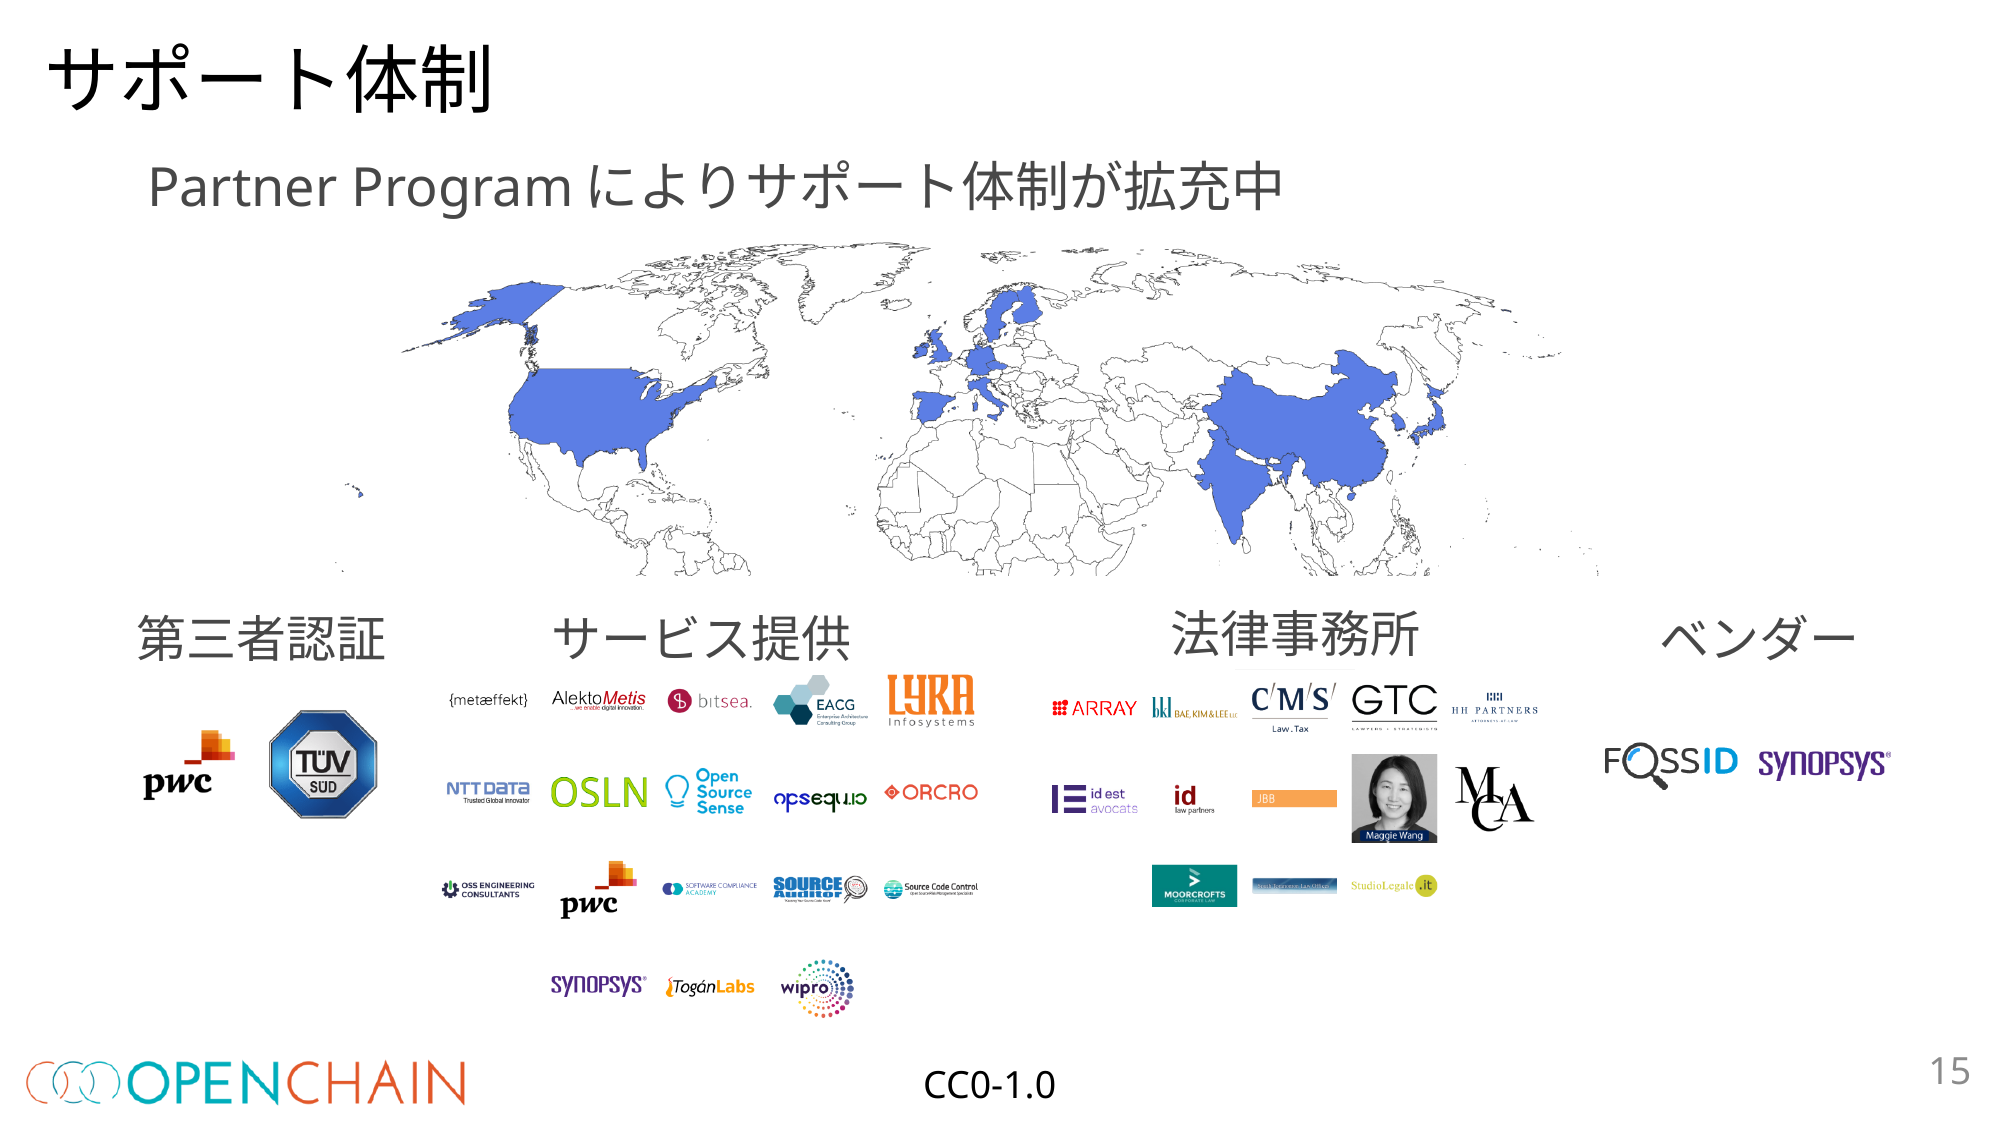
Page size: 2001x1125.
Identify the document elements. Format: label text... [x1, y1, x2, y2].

picture [25, 1059, 466, 1106]
picture [136, 698, 386, 832]
text_box 第三者認証 [113, 610, 409, 673]
slide_number 15 [1536, 1042, 1987, 1103]
text_box サービス提供 [529, 606, 874, 662]
text_box 法律事務所 [1148, 601, 1444, 664]
text_box Partner Programによりサポート体制が拡充中 [114, 152, 1535, 228]
text_box サポート体制 [29, 25, 1413, 130]
picture [1590, 731, 1908, 799]
picture [290, 212, 1677, 576]
text_box CC0-1.0 [621, 1053, 1072, 1114]
text_box ベンダー [1611, 605, 1908, 669]
picture [435, 662, 986, 1024]
picture [1047, 667, 1544, 910]
